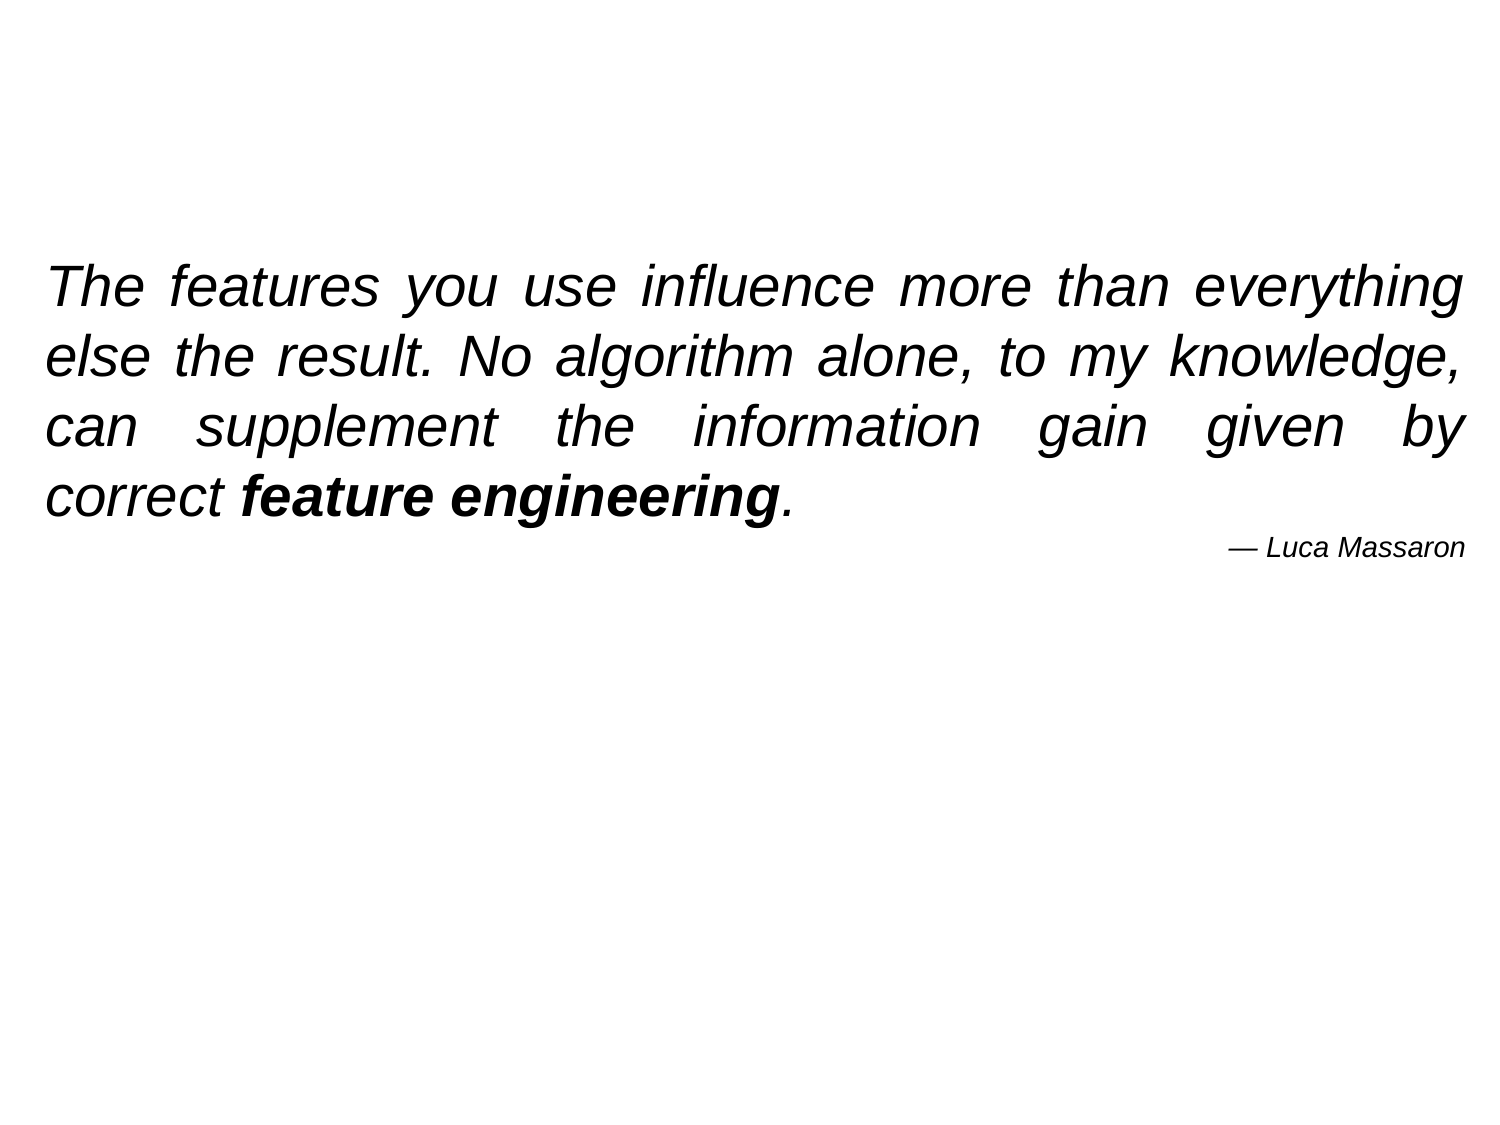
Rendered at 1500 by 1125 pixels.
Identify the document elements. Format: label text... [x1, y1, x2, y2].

text_box The features you use influence more than everything else the result. No algorithm alone, to my knowledge, can supplement the information gain given by correct feature engineering. — Luca Massaron [30, 240, 1482, 571]
